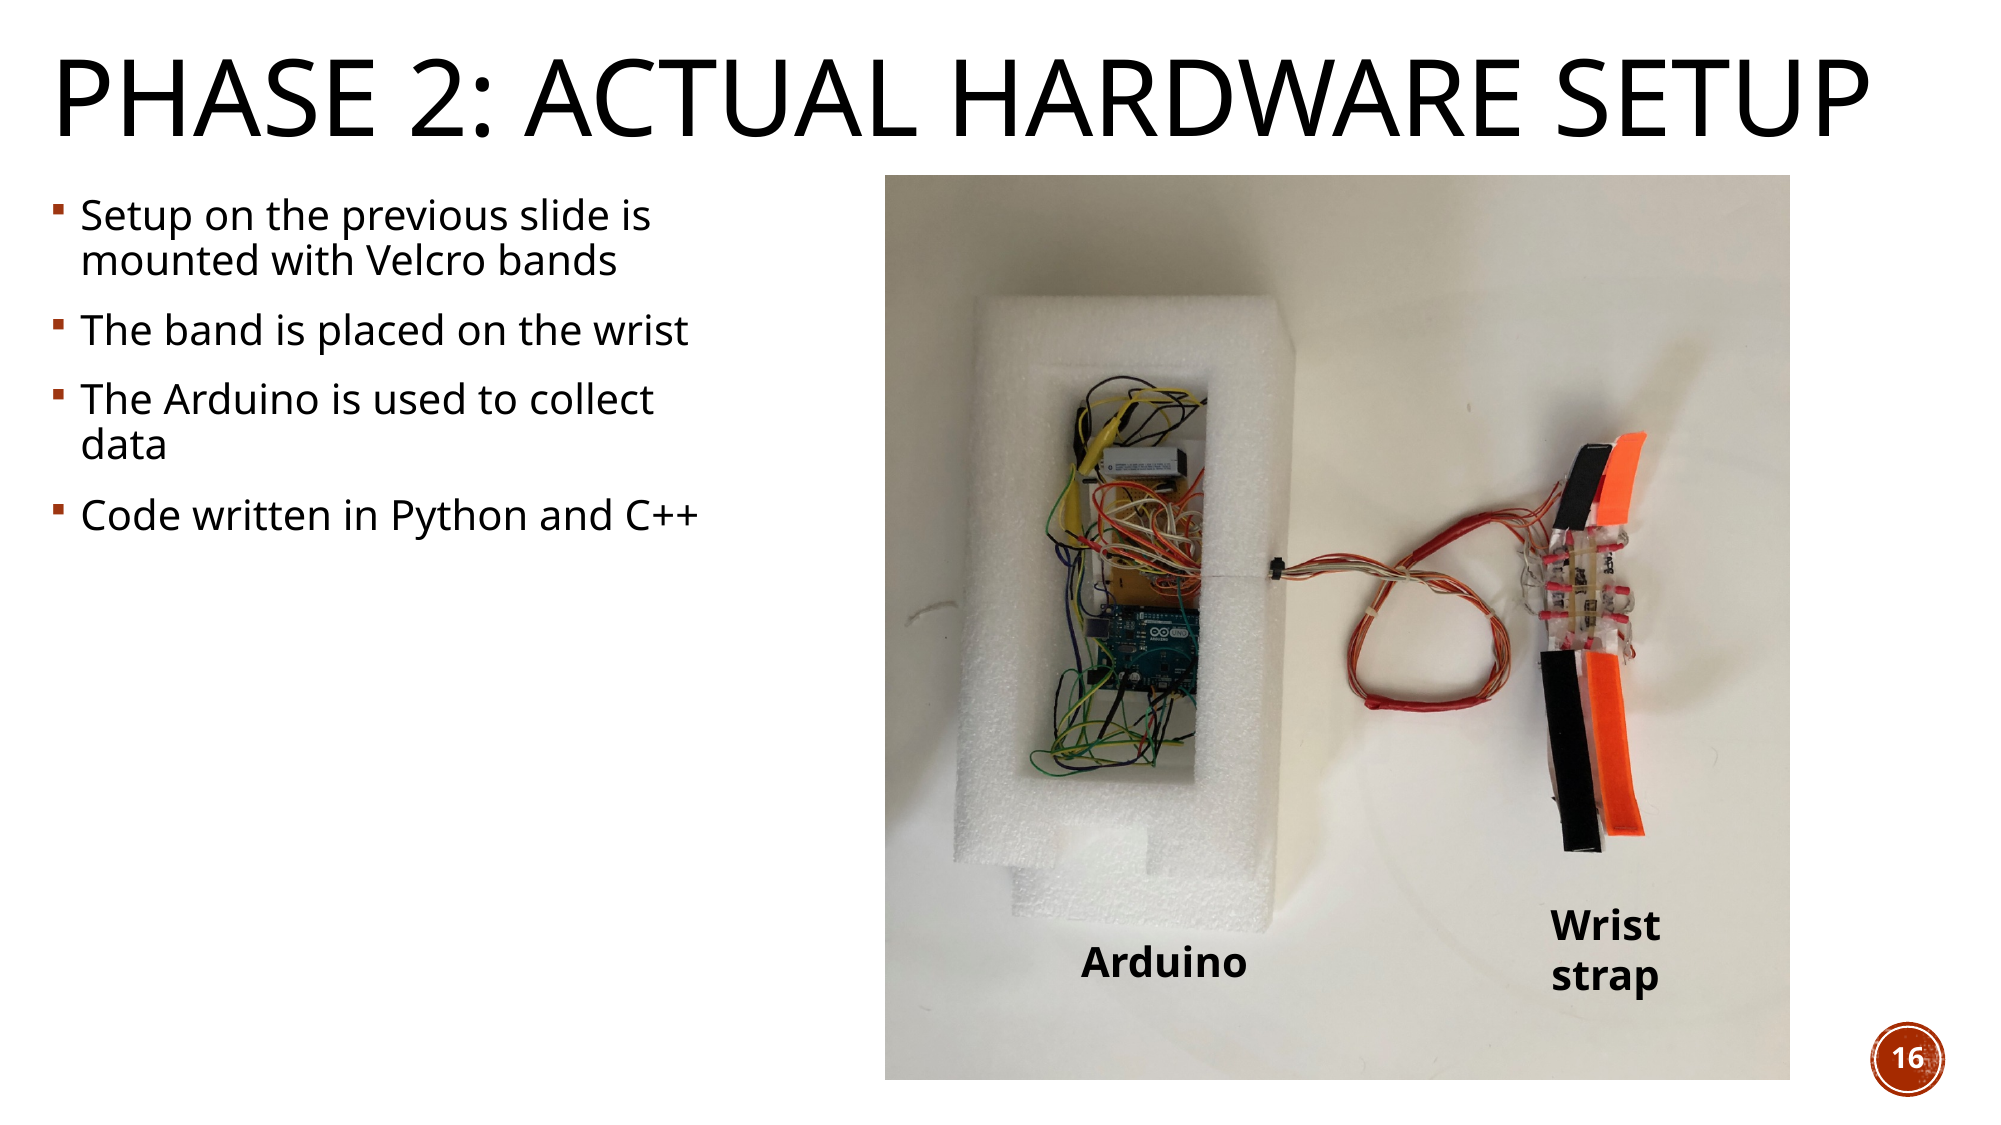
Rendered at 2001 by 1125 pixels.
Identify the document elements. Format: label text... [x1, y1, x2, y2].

picture [885, 175, 1790, 1080]
title PHASE 2: ACTUAL HARDWARE SETUP [35, 36, 1965, 169]
slide_number 16 [1855, 1028, 1961, 1089]
list Setup on the previous slide is mounted with Velcro bands The band is placed on the wrist The Arduino is used to collect data Code written in Python and C++ [35, 186, 761, 1013]
